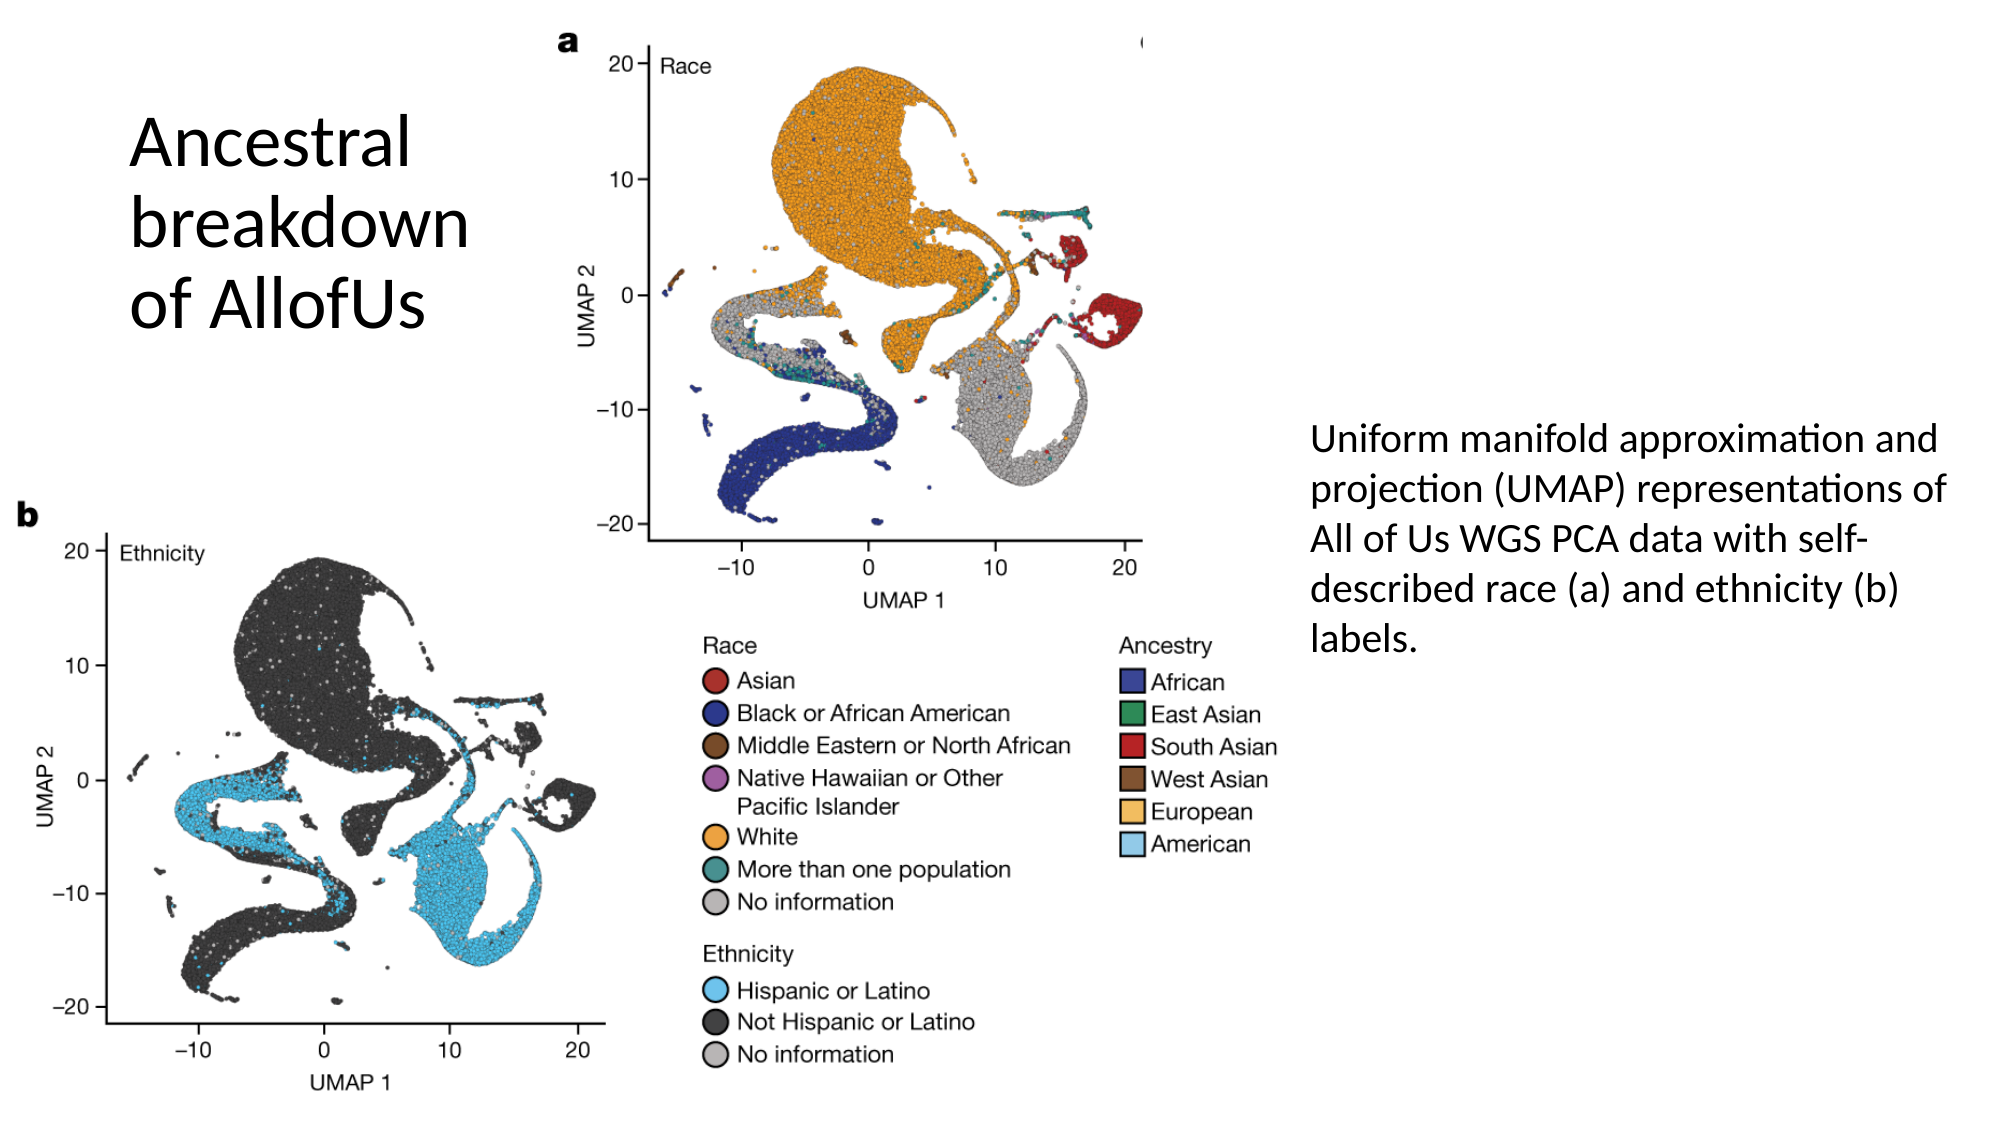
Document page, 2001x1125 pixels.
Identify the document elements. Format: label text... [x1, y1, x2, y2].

text_box Ancestral breakdown of AllofUs [114, 94, 530, 366]
text_box Uniform manifold approximation and projection (UMAP) representations of All of Us WGS PCA data with self-described race (a) and ethnicity (b) labels. [1295, 403, 1984, 668]
picture [16, 22, 1296, 1125]
